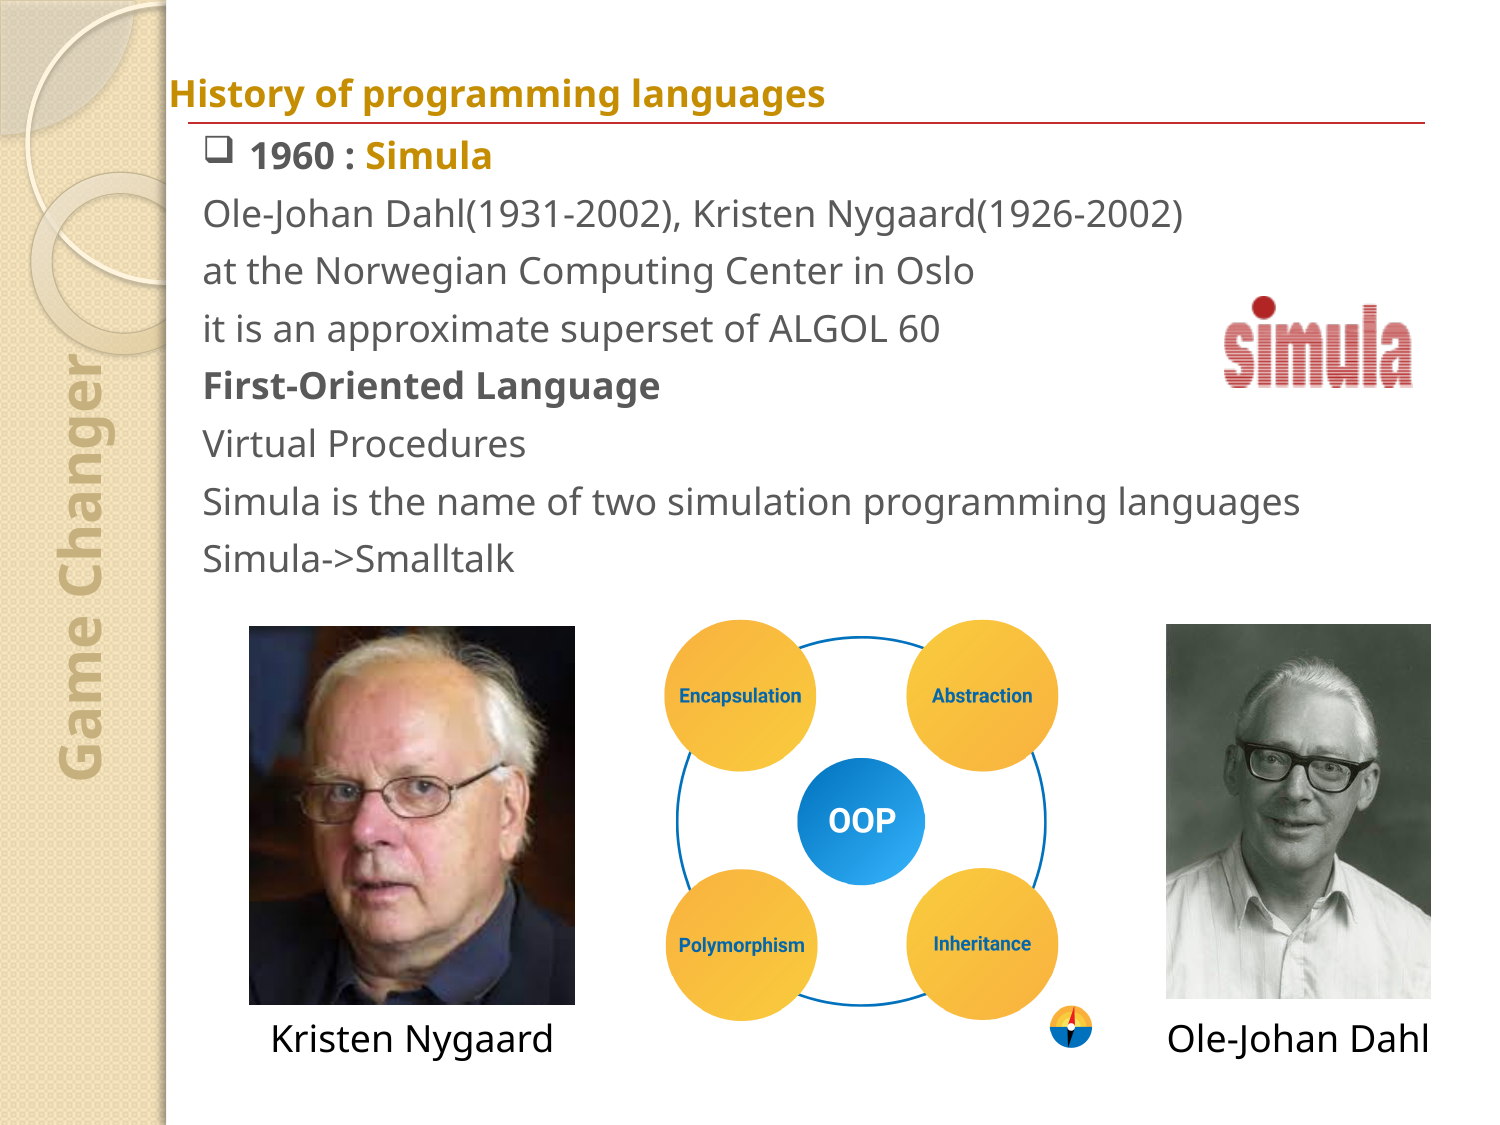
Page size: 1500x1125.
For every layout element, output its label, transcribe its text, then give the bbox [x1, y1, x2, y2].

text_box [1165, 624, 1432, 1069]
text_box 1960 : Simula Ole-Johan Dahl(1931-2002), Kristen Nygaard(1926-2002) at the Norwegian Computing Center in Oslo it is an approximate superset of ALGOL 60 First-Oriented Language Virtual Procedures Simula is the name of two simulation programming languages Simula->Smalltalk [187, 129, 1425, 588]
text_box History of programming languages [153, 62, 842, 123]
picture [609, 568, 1113, 1072]
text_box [249, 625, 576, 1069]
text_box Game Changer [35, 225, 121, 912]
picture [1224, 296, 1413, 388]
